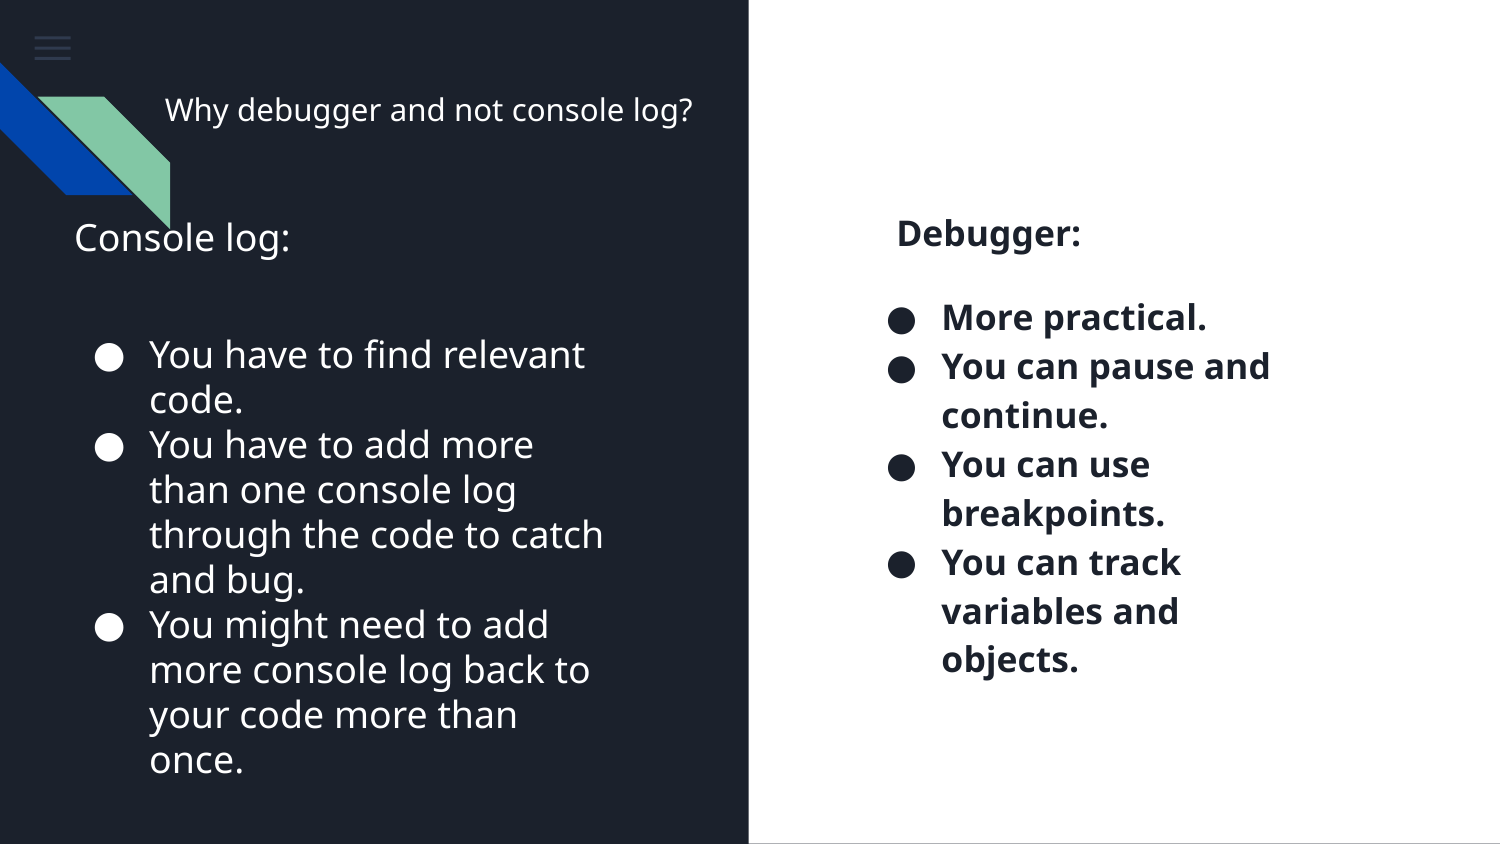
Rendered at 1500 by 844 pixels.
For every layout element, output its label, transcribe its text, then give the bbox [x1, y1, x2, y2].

title You have to find relevant code. You have to add more than one console log through the code to catch and bug. You might need to add more console log back to your code more than once. [59, 315, 638, 814]
list More practical. You can pause and continue. You can use breakpoints. You can track variables and objects. [851, 273, 1323, 711]
list Debugger: [881, 189, 1260, 274]
title Console log: [59, 198, 438, 295]
title Why debugger and not console log? [149, 75, 794, 160]
